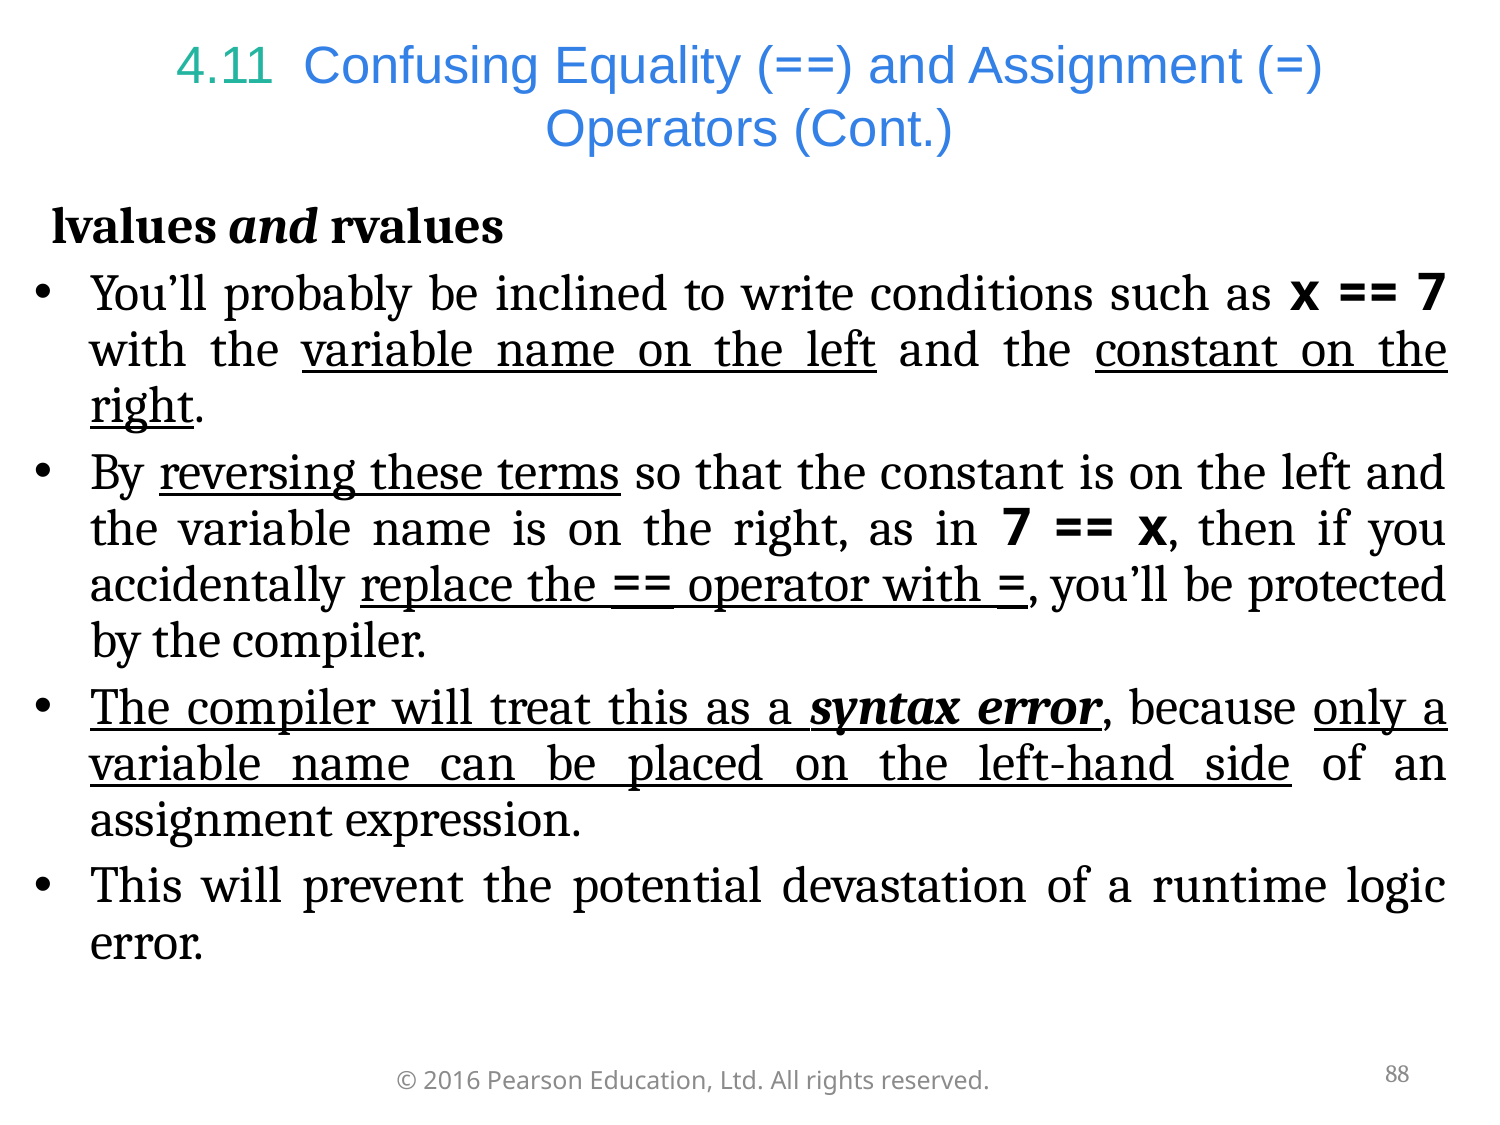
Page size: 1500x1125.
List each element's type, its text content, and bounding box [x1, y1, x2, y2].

slide_number 88 [1074, 1042, 1425, 1103]
list lvalues and rvalues You’ll probably be inclined to write conditions such as x == 7 with the variable name on the left and the constant on the right. By reversing these terms so that the constant is on the left and the variable name is on the right, as in 7 == x, then if you accidentally replace the == operator with =, you’ll be protected by the compiler. The compiler will treat this as a syntax error, because only a variable name can be placed on the left-hand side of an assignment expression. This will prevent the potential devastation of a runtime logic error. [18, 191, 1463, 1075]
title 4.11 Confusing Equality (==) and Assignment (=) Operators (Cont.) [75, 22, 1425, 165]
footer © 2016 Pearson Education, Ltd. All rights reserved. [287, 1050, 1100, 1110]
